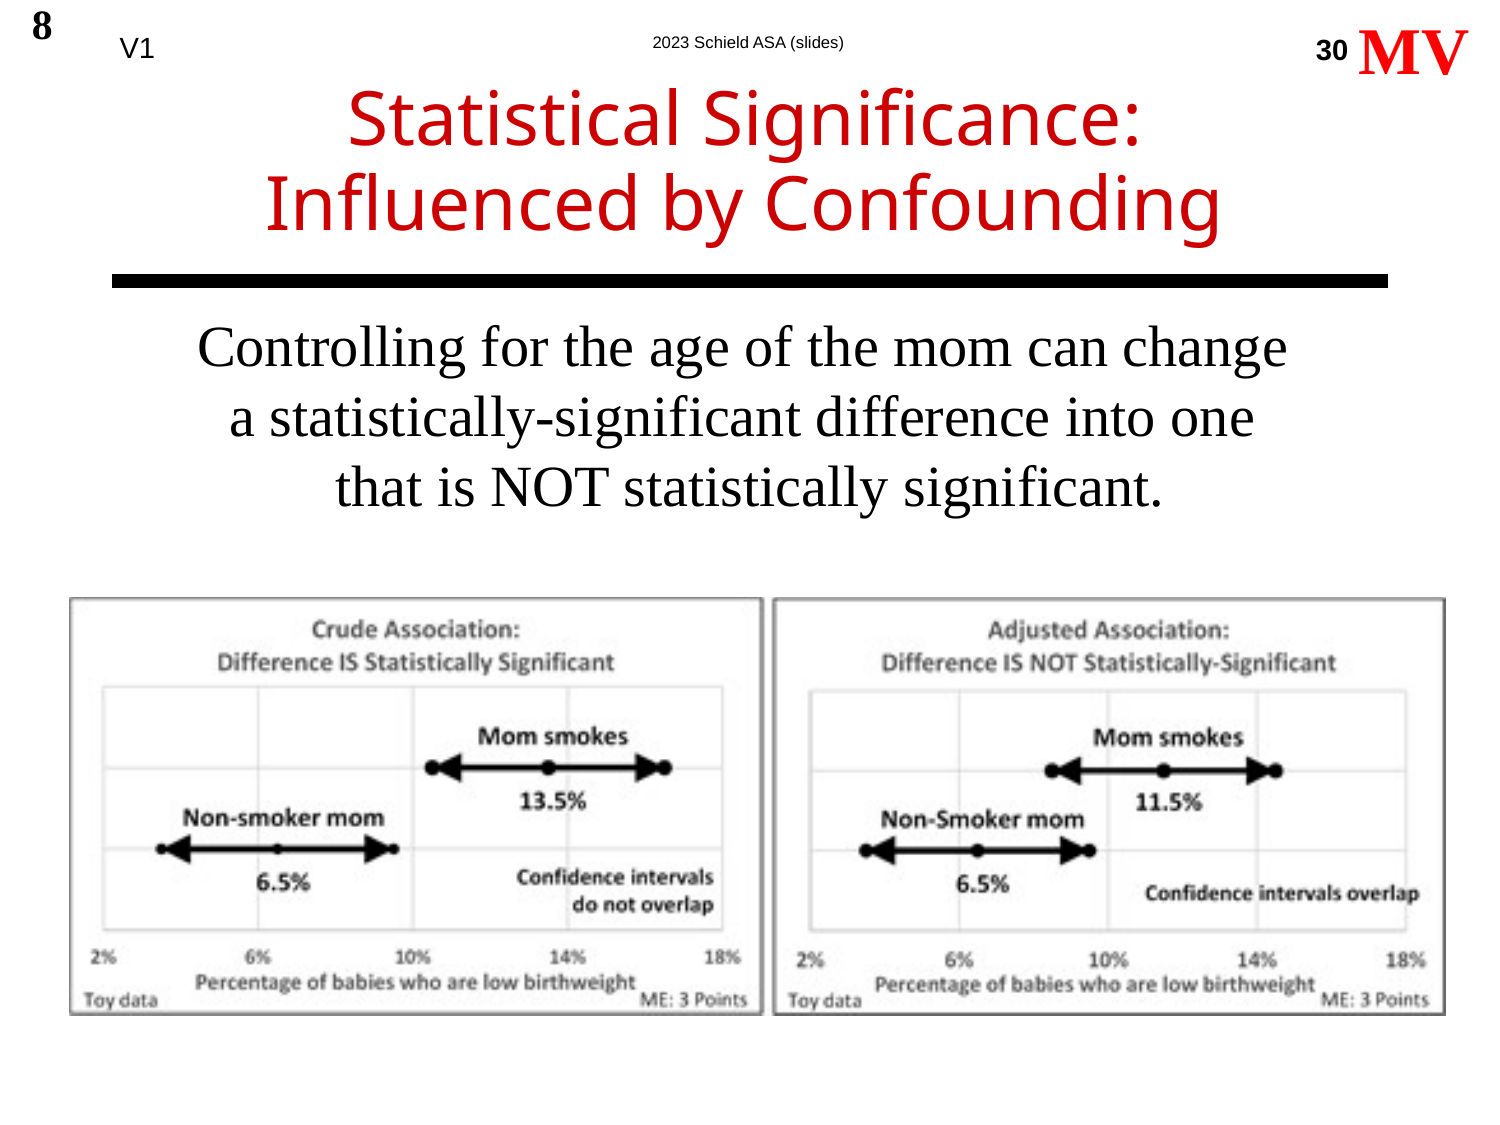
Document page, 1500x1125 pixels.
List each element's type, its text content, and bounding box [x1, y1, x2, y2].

picture [69, 597, 1446, 1016]
text_box 8 [0, 0, 85, 56]
text_box MV [1340, 16, 1487, 95]
slide_number 30 [1281, 23, 1340, 75]
list Controlling for the age of the mom can change a statistically-significant difference into one that is NOT statistically significant. [26, 300, 1474, 1064]
title Statistical Significance: Influenced by Confounding [44, 75, 1446, 250]
